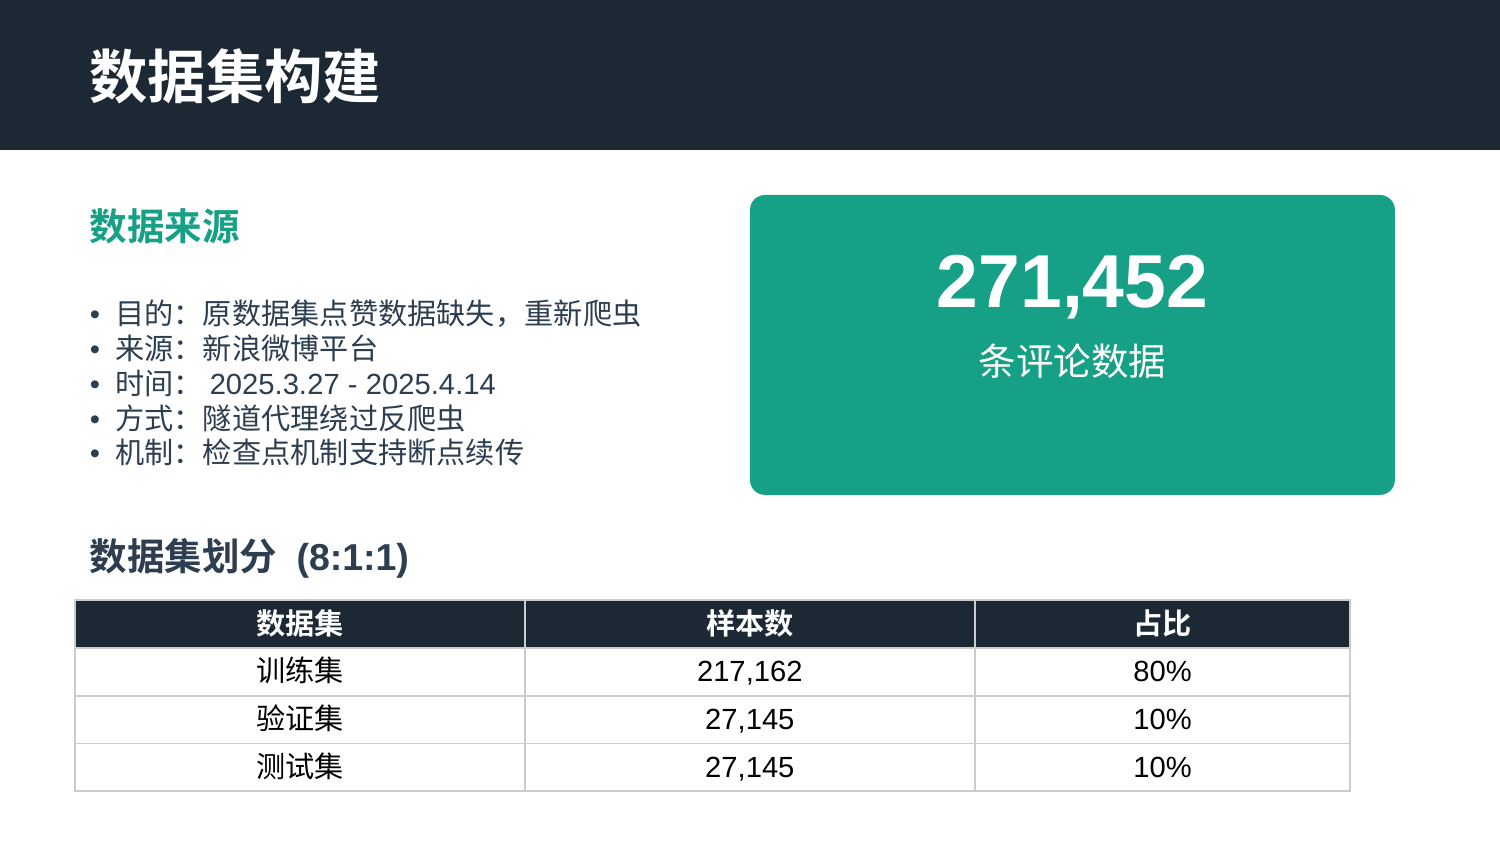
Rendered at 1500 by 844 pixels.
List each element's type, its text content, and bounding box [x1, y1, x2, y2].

text_box 271,452 [749, 224, 1395, 329]
table_header 样本数 [526, 601, 974, 647]
table_cell 10% [976, 744, 1349, 790]
text_box 条评论数据 [749, 329, 1395, 390]
text_box 数据来源 [74, 194, 720, 255]
text_box [749, 390, 1395, 495]
table_cell 27,145 [526, 744, 974, 790]
table_cell 217,162 [526, 649, 974, 695]
table_cell 27,145 [526, 697, 974, 743]
text_box [0, 0, 1500, 150]
text_box [749, 194, 1395, 224]
table_cell 80% [976, 649, 1349, 695]
table_header 数据集 [76, 601, 524, 647]
table_cell 验证集 [76, 697, 524, 743]
text_box 数据集划分 (8:1:1) [74, 524, 1425, 585]
text_box 数据集构建 [74, 37, 1425, 113]
table_cell 训练集 [76, 649, 524, 695]
table_cell 10% [976, 697, 1349, 743]
text_box • 目的：原数据集点赞数据缺失，重新爬虫 • 来源：新浪微博平台 • 时间：2025.3.27 - 2025.4.14 • 方式：隧道代理绕过反爬虫 • 机制：检查点机制支持断点续传 [74, 269, 720, 495]
table_cell 测试集 [76, 744, 524, 790]
table_header 占比 [976, 601, 1349, 647]
